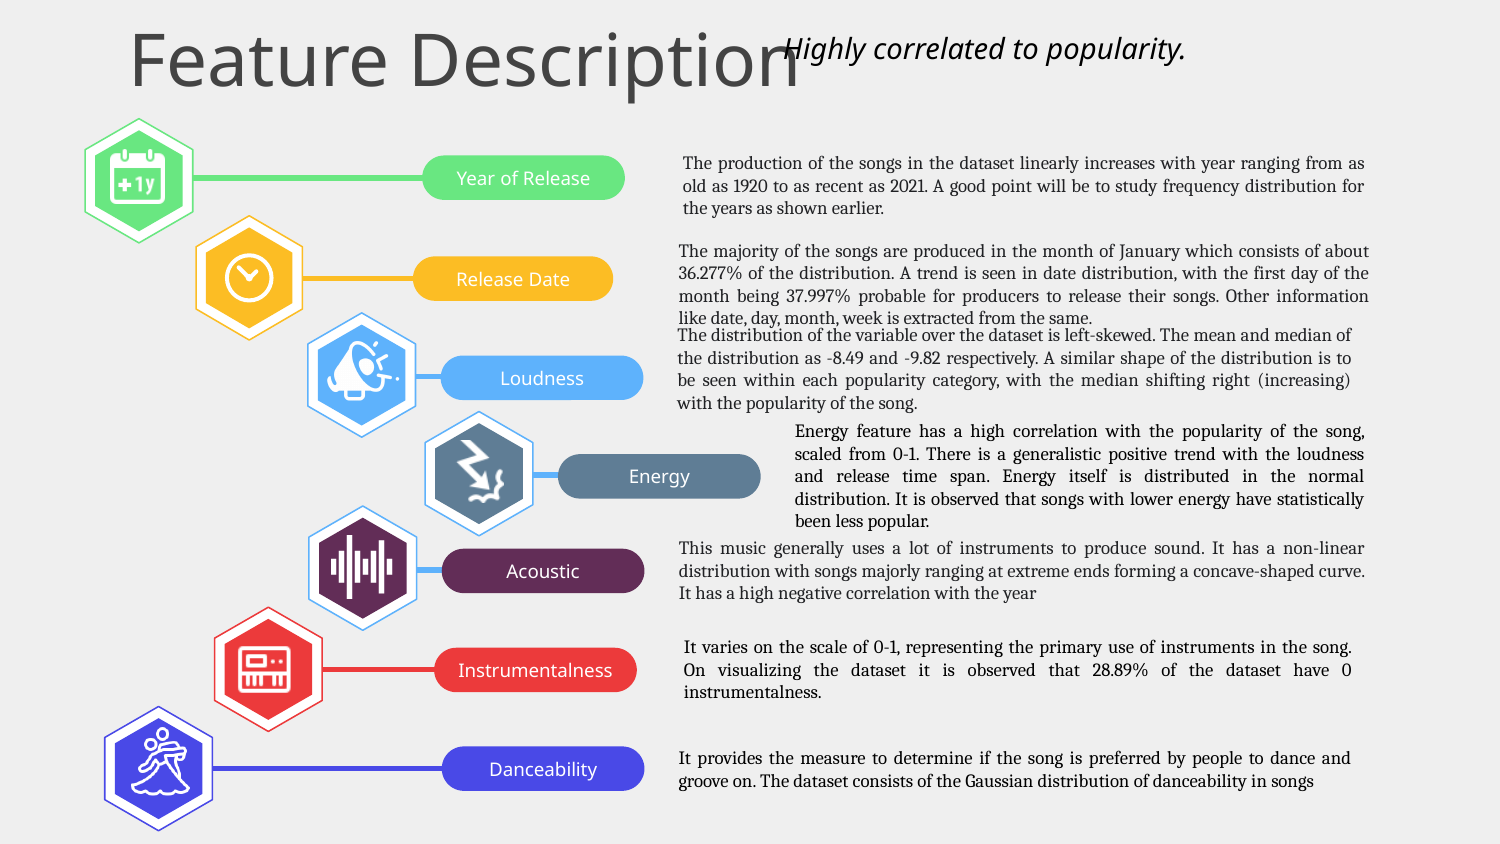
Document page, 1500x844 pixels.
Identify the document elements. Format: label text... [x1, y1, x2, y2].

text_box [104, 706, 1367, 831]
picture [440, 439, 504, 504]
picture [109, 148, 165, 204]
picture [326, 331, 400, 405]
picture [122, 724, 197, 798]
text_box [195, 215, 1384, 341]
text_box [424, 411, 1380, 537]
text_box Highly correlated to popularity. [767, 15, 1384, 81]
picture [331, 535, 395, 599]
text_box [214, 606, 1367, 706]
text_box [307, 312, 1367, 438]
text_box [308, 505, 1380, 631]
picture [232, 637, 297, 701]
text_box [84, 118, 1380, 244]
title Feature Description [93, 15, 838, 98]
